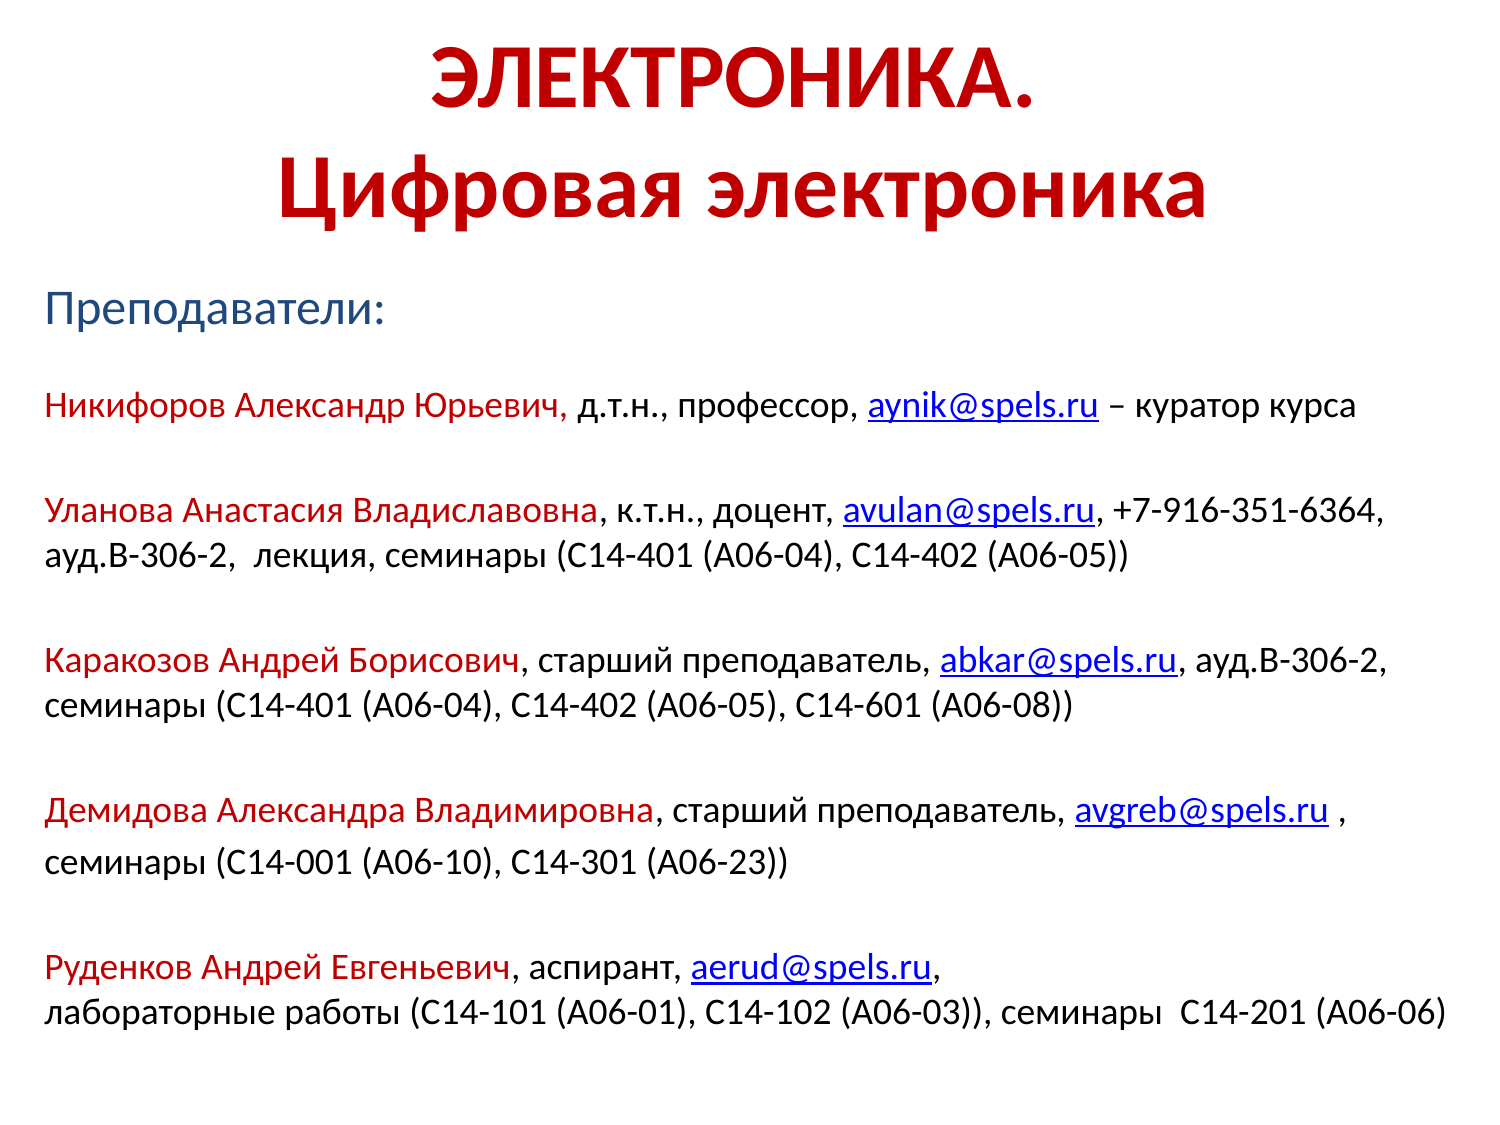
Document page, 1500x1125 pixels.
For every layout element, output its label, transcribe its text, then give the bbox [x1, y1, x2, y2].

title ЭЛЕКТРОНИКА. Цифровая электроника [17, 5, 1471, 247]
subtitle Преподаватели: Никифоров Александр Юрьевич, д.т.н., профессор, aynik@spels.ru – куратор курса Уланова Анастасия Владиславовна, к.т.н., доцент, avulan@spels.ru, +7-916-351-6364, ауд.В-306-2, лекция, семинары (С14-401 (А06-04), С14-402 (А06-05)) Каракозов Андрей Борисович, старший преподаватель, abkar@spels.ru, ауд.В-306-2, семинары (С14-401 (А06-04), С14-402 (А06-05), С14-601 (А06-08)) Демидова Александра Владимировна, старший преподаватель, avgreb@spels.ru , семинары (С14-001 (А06-10), С14-301 (А06-23)) Руденков Андрей Евгеньевич, аспирант, aerud@spels.ru, лабораторные работы (С14-101 (А06-01), С14-102 (А06-03)), семинары С14-201 (А06-06) [29, 267, 1471, 1000]
